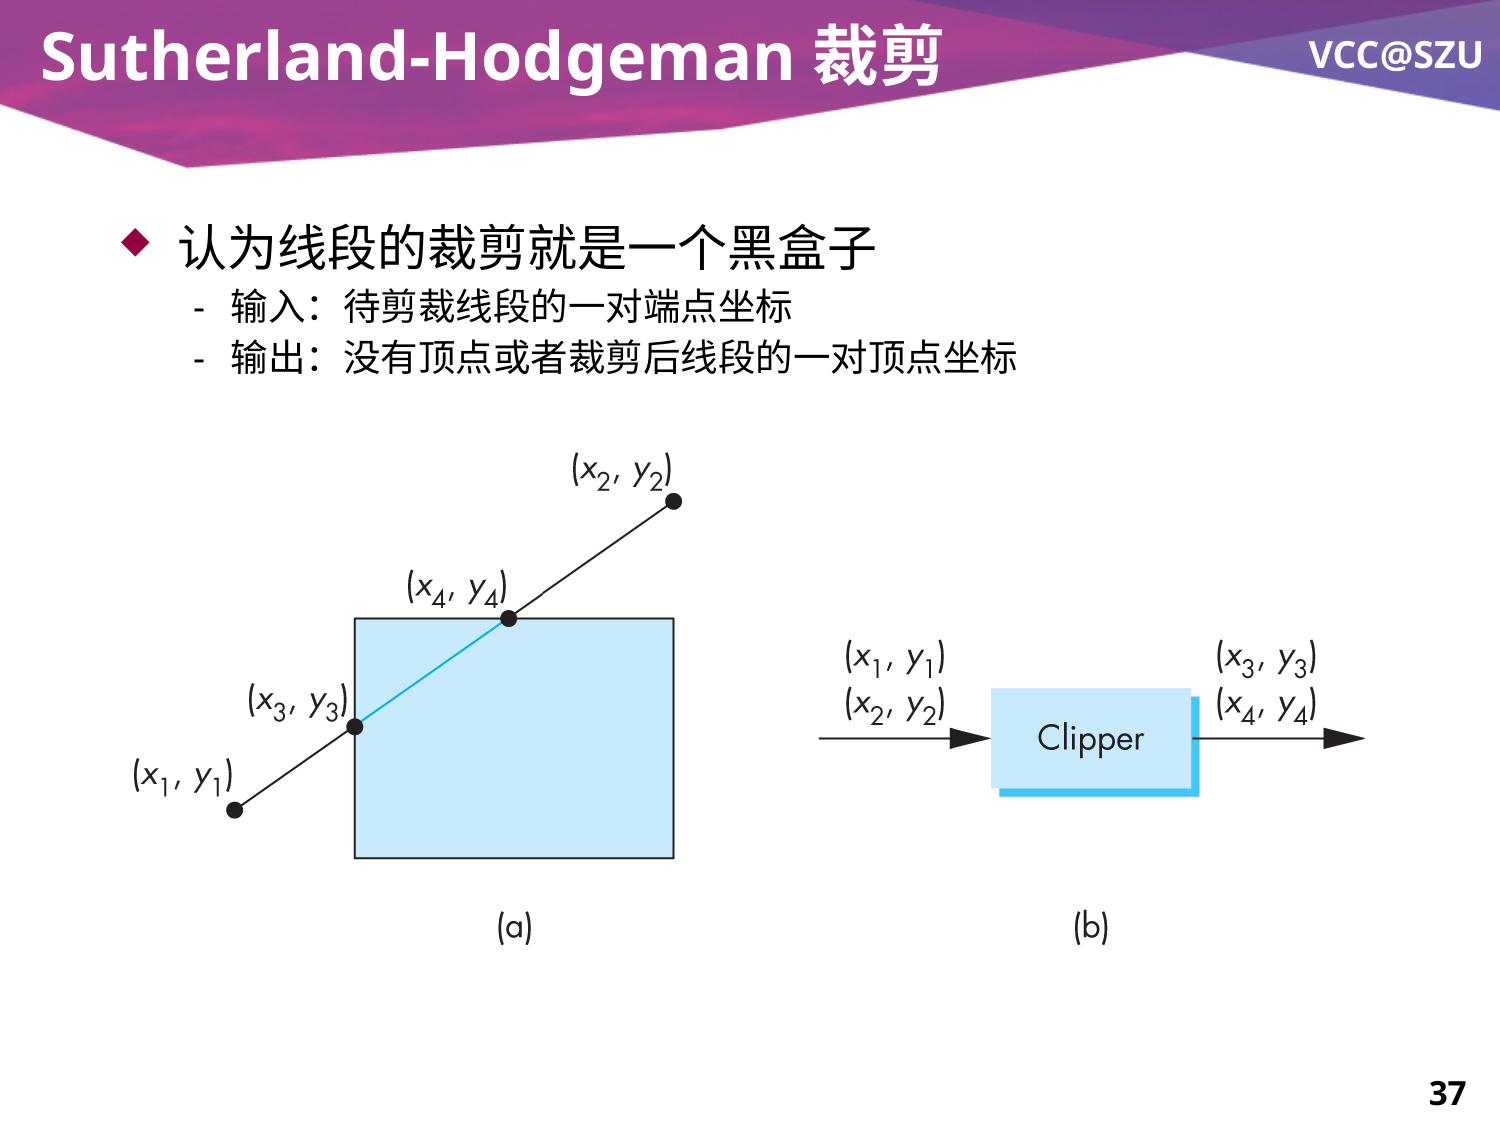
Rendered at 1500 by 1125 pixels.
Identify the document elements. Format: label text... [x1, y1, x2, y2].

picture [0, 0, 1500, 1125]
title Sutherland-Hodgeman裁剪 [25, 15, 1320, 104]
slide_number 37 [1384, 1065, 1500, 1125]
list 认为线段的裁剪就是一个黑盒子 输入：待剪裁线段的一对端点坐标 输出：没有顶点或者裁剪后线段的一对顶点坐标 [103, 216, 1397, 930]
